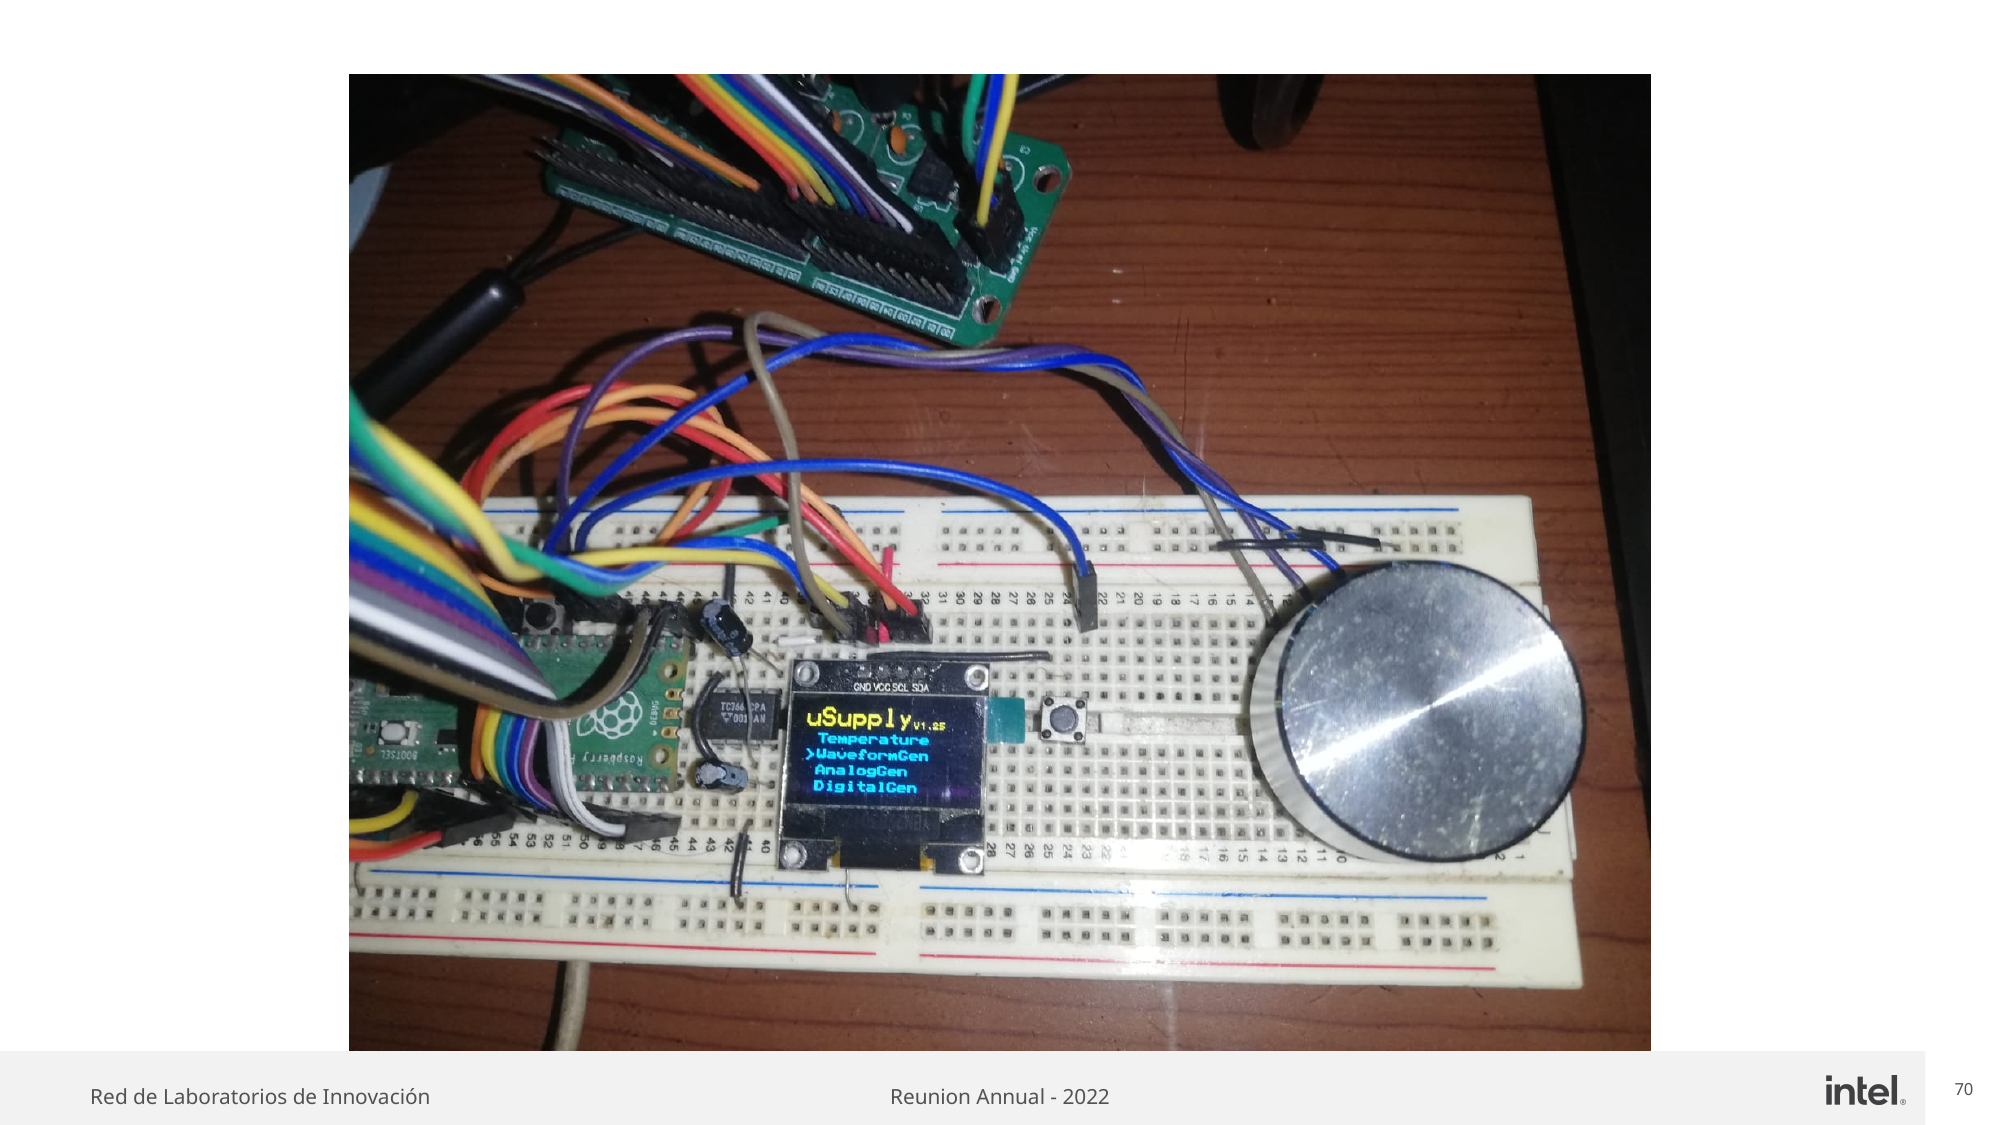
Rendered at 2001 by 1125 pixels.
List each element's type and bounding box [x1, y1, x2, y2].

picture [348, 73, 1651, 1052]
picture [1826, 1075, 1906, 1105]
